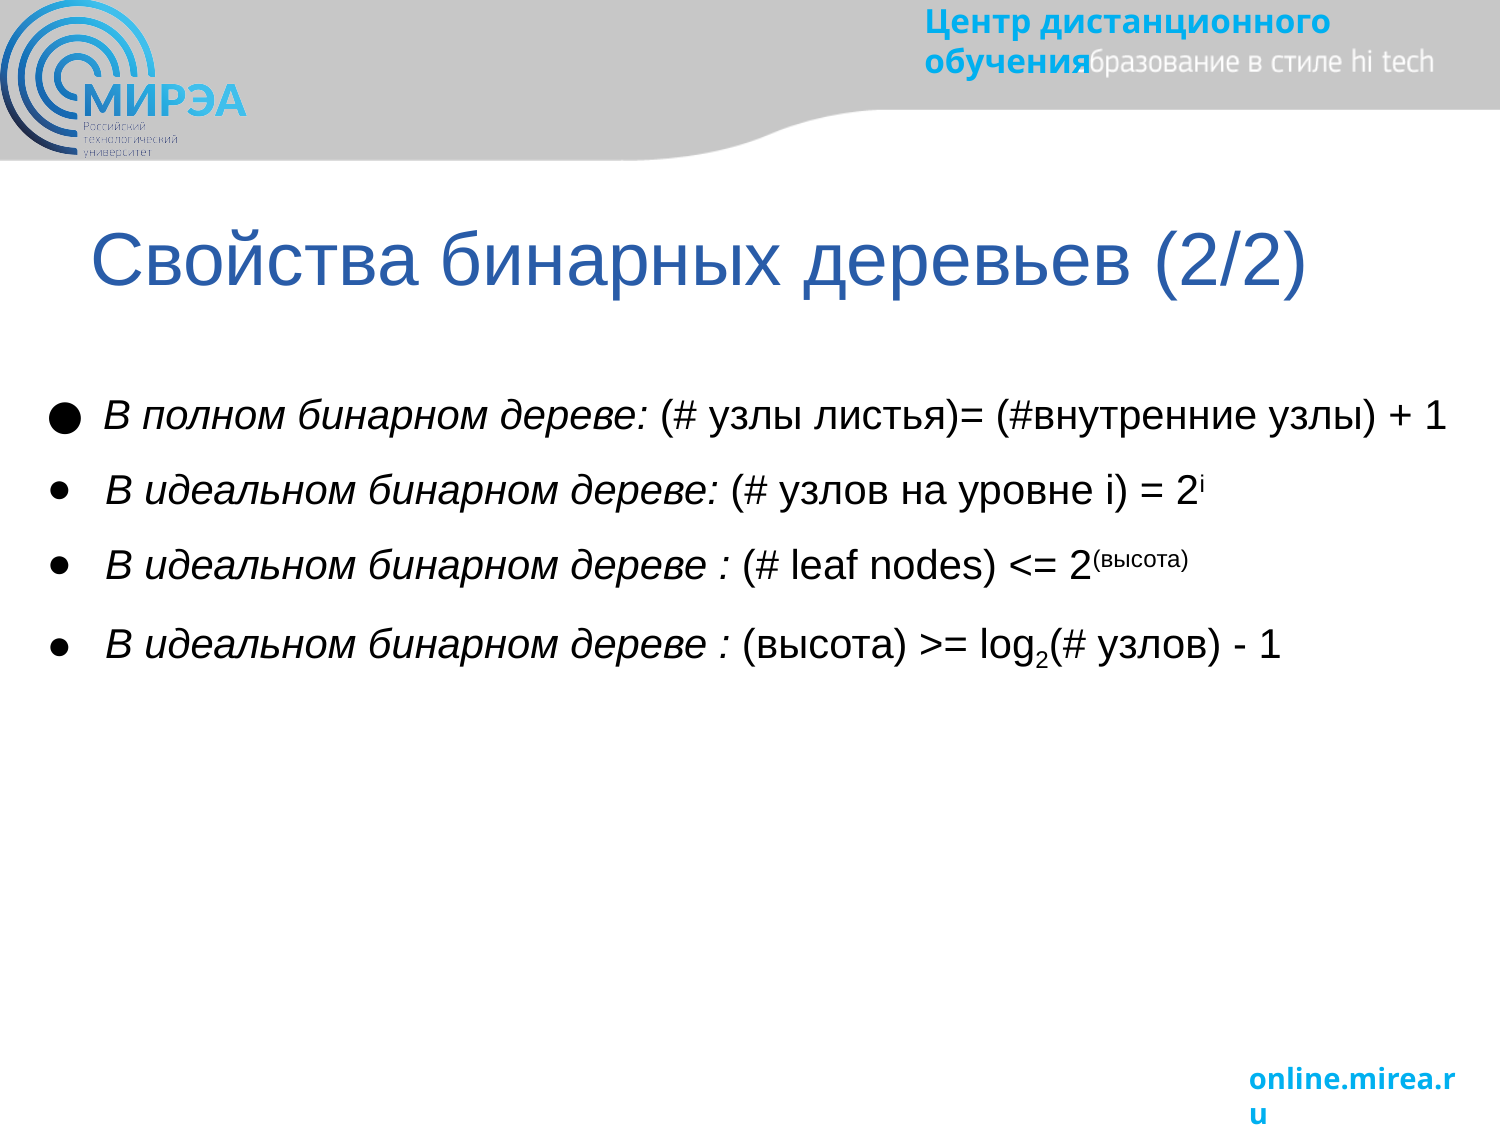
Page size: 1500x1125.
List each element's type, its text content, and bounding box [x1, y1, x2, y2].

picture [0, 0, 247, 159]
title Свойства бинарных деревьев (2/2) [75, 97, 1425, 184]
list В полном бинарном дереве: (# узлы листья)= (#внутренние узлы) + 1 В идеальном бинарном дереве: (# узлов на уровне i) = 2i В идеальном бинарном дереве : (# leaf nodes) <= 2(высота) В идеальном бинарном дереве : (высота) >= log2(# узлов) - 1 [15, 184, 1466, 852]
